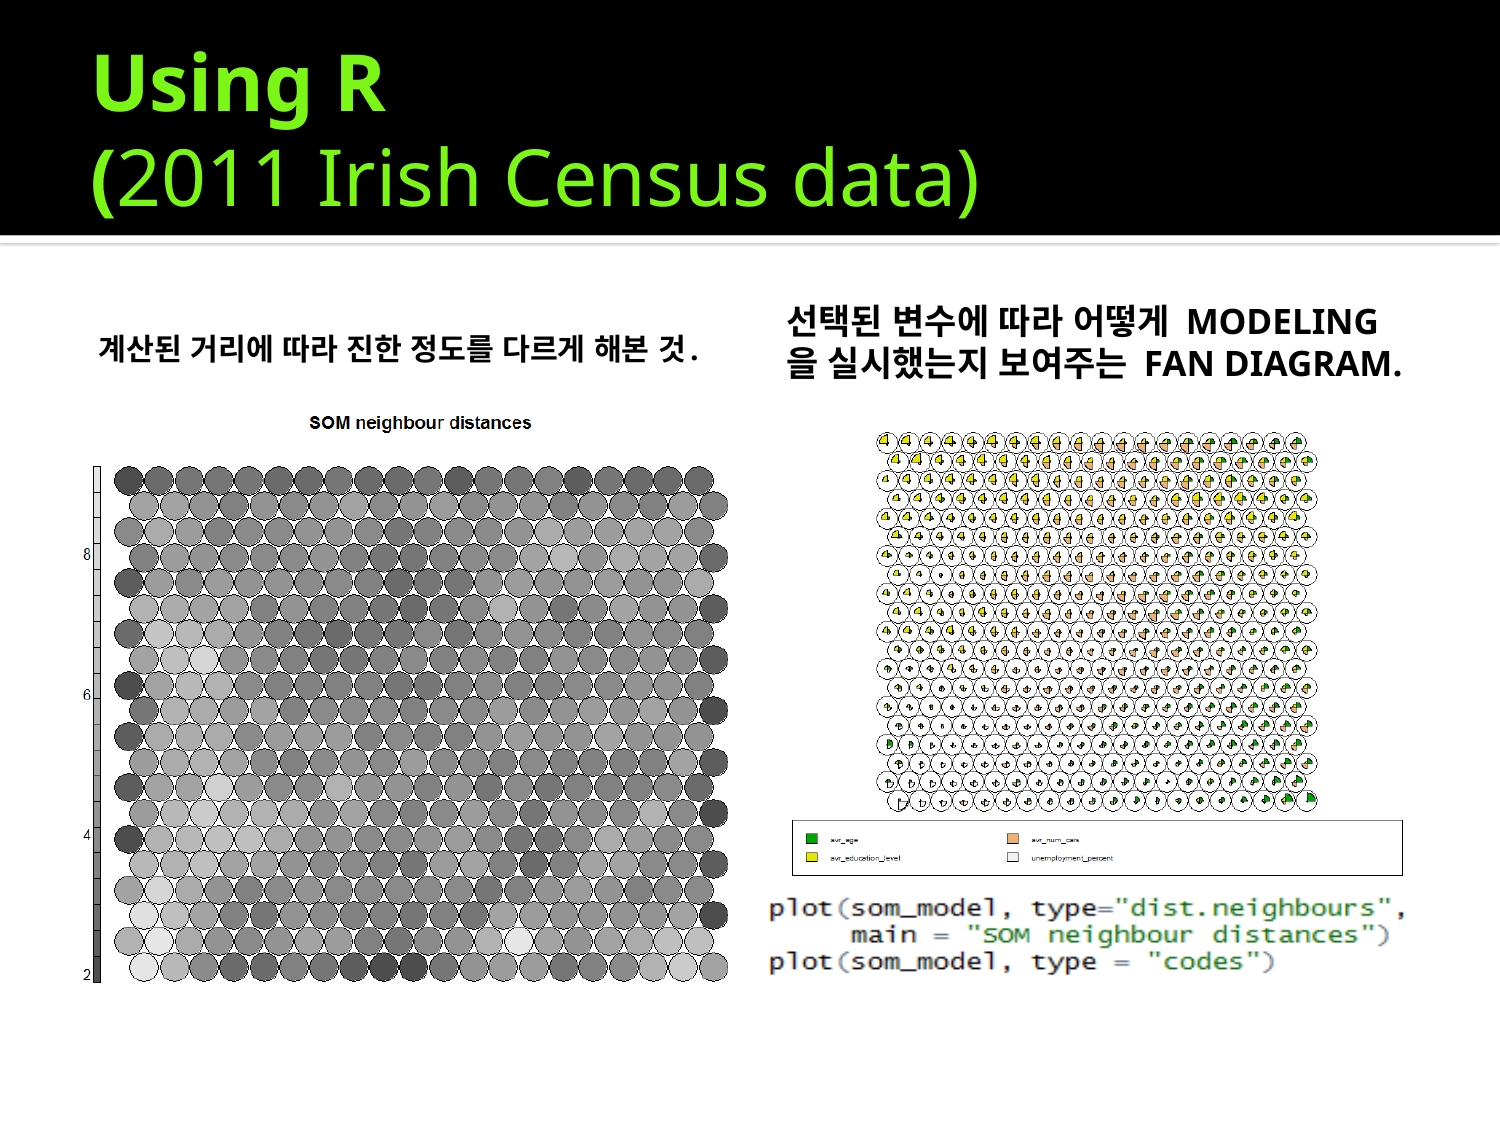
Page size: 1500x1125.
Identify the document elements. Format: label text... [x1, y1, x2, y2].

title Using R (2011 Irish Census data) [75, 24, 1425, 231]
picture [761, 893, 1424, 984]
list 계산된 거리에 따라 진한 정도를 다르게 해본 것. [75, 278, 738, 396]
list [761, 420, 1425, 882]
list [76, 408, 740, 991]
list 선택된 변수에 따라 어떻게 modeling을 실시했는지 보여주는 fan diagram. [761, 278, 1425, 396]
